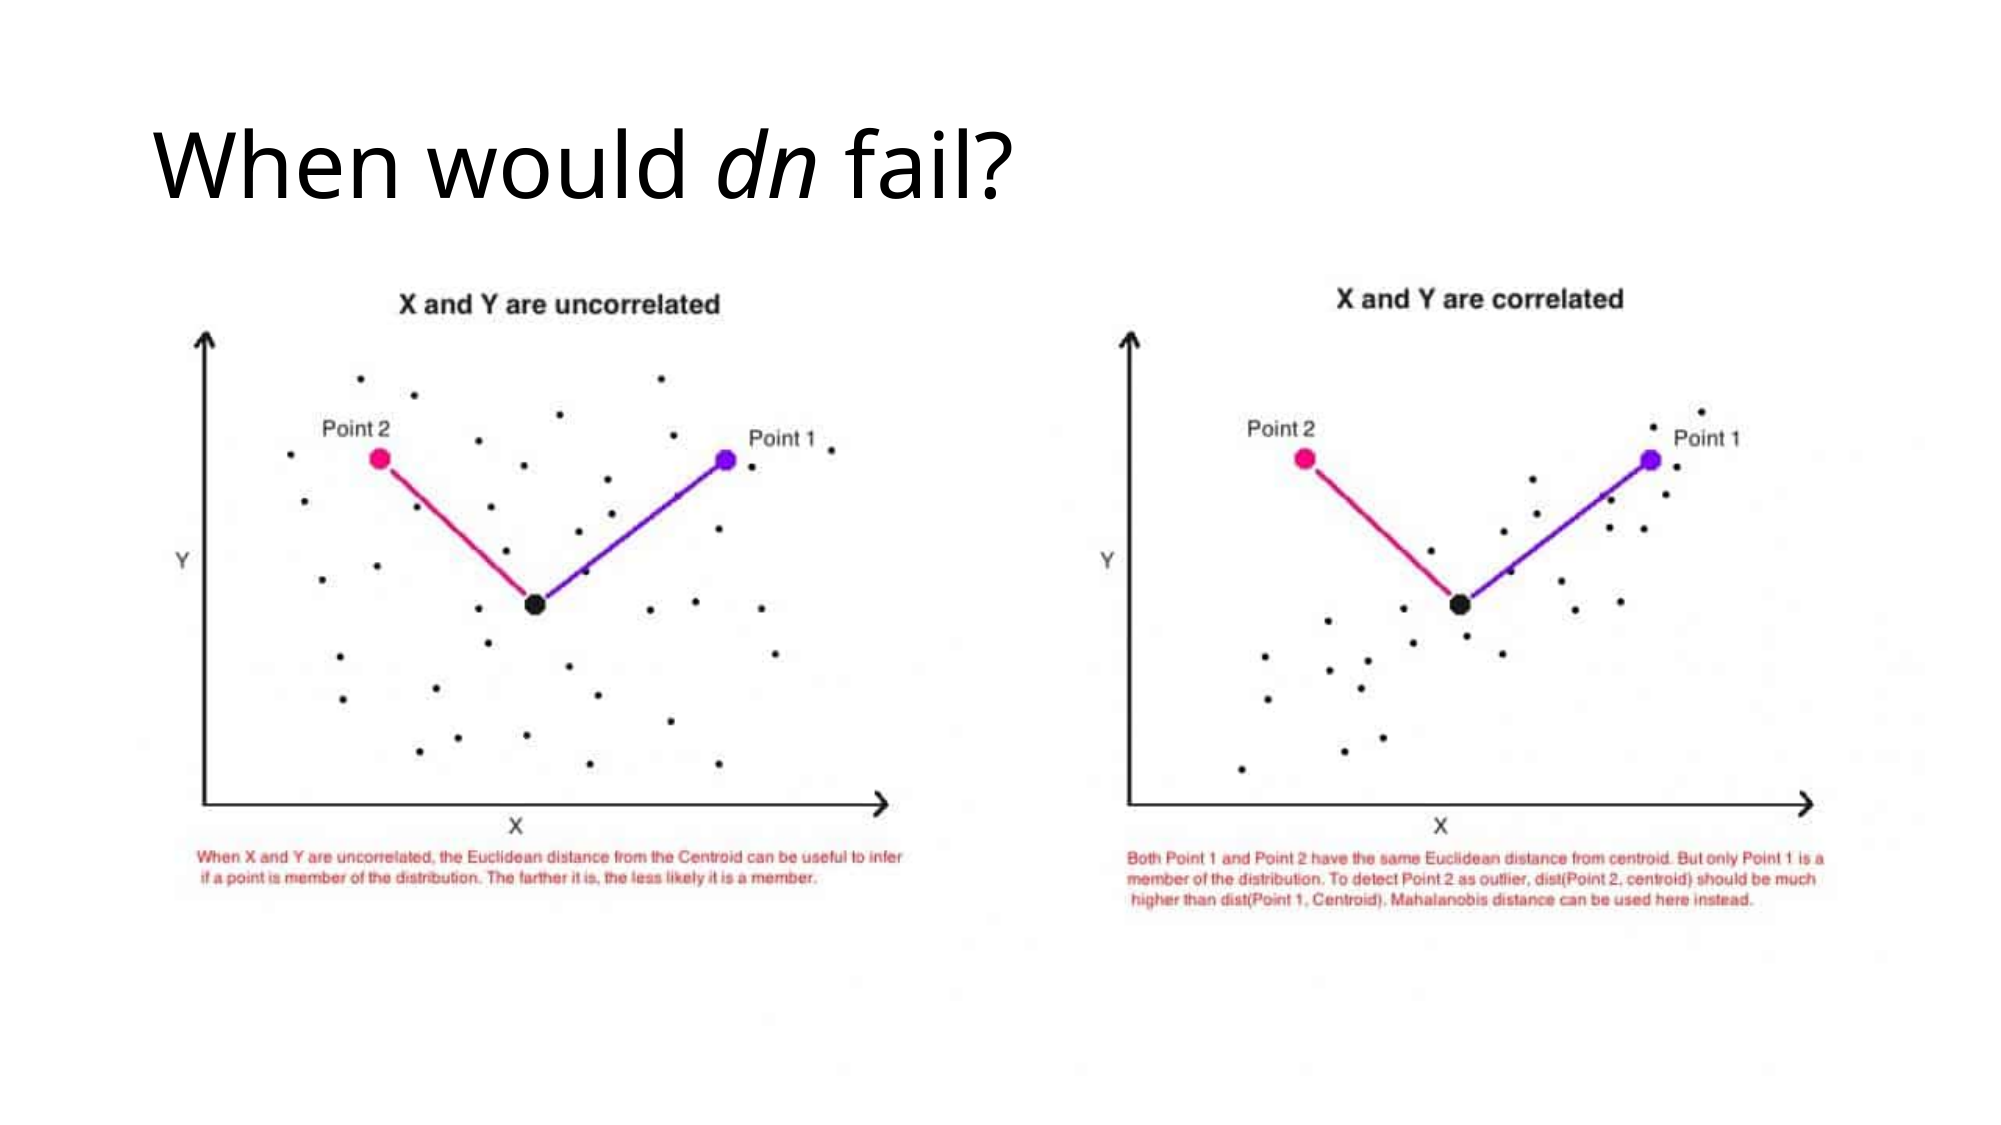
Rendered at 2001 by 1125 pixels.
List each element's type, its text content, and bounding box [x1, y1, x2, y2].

picture [74, 237, 1925, 1076]
title When would dn fail? [137, 59, 1863, 237]
